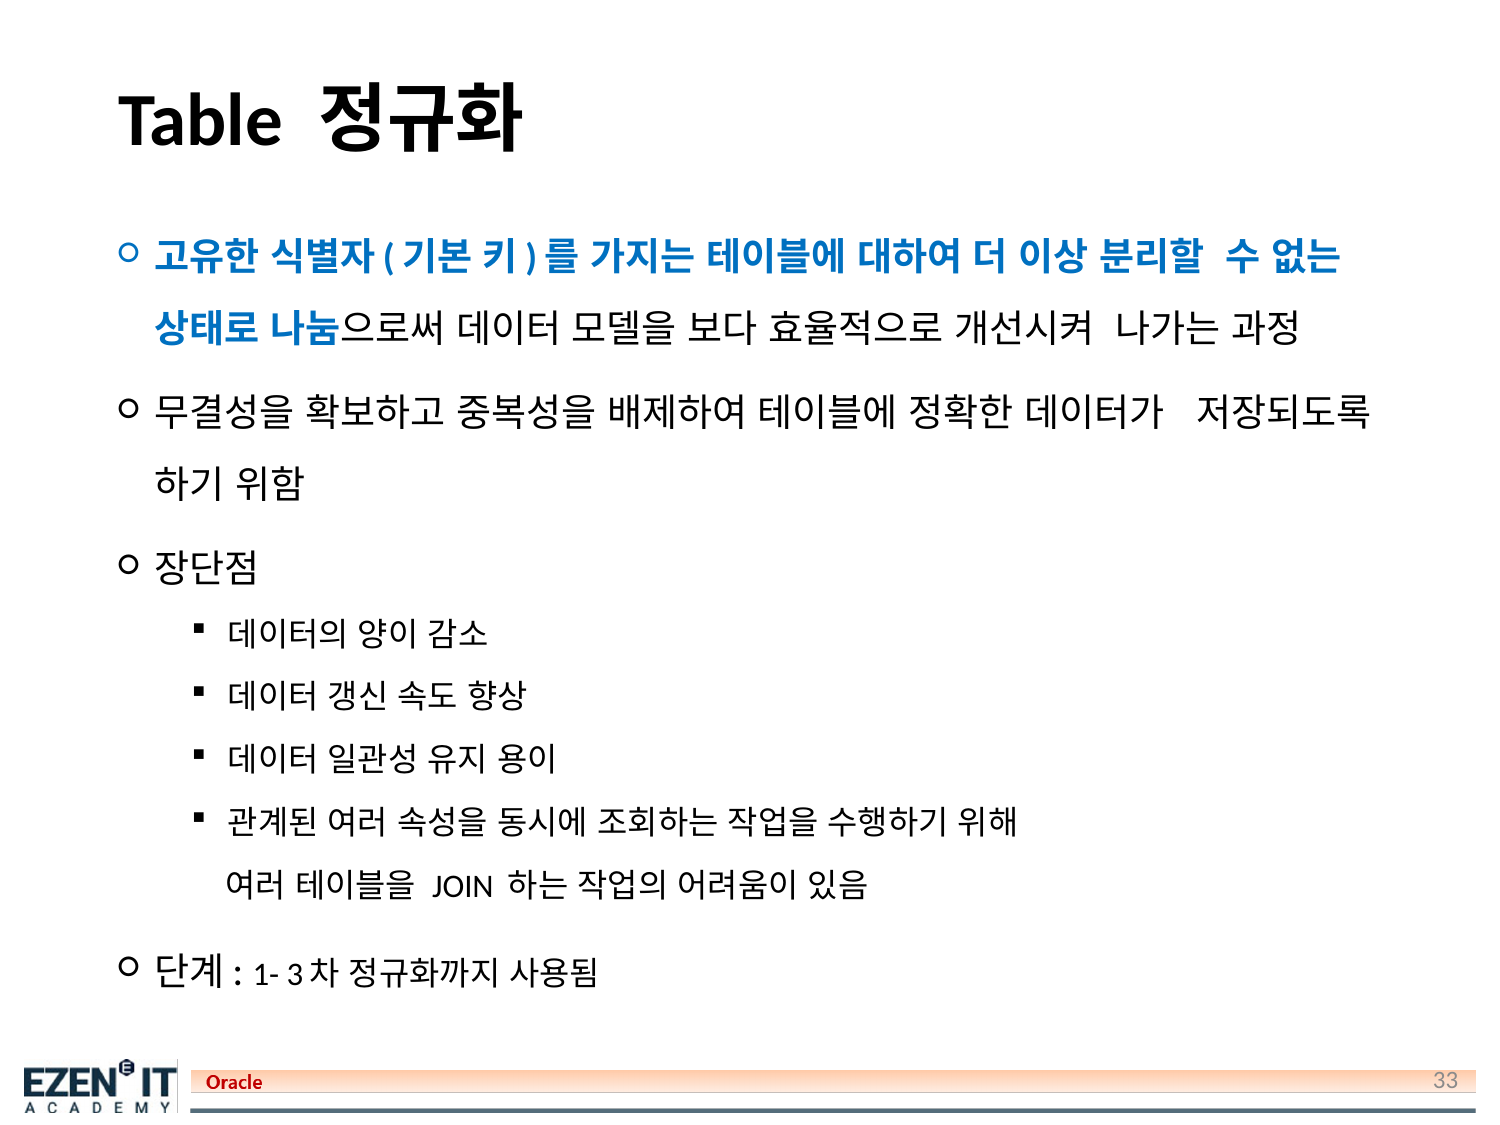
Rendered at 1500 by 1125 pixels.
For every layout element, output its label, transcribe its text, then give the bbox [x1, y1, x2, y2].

slide_number 33 [1400, 1048, 1474, 1109]
picture [24, 1059, 1476, 1113]
title Table 정규화 [103, 59, 1397, 183]
list 고유한 식별자(기본 키)를 가지는 테이블에 대하여 더 이상 분리할 수 없는 상태로 나눔으로써 데이터 모델을 보다 효율적으로 개선시켜 나가는 과정 무결성을 확보하고 중복성을 배제하여 테이블에 정확한 데이터가 저장되도록 하기 위함 장단점 데이터의 양이 감소 데이터 갱신 속도 향상 데이터 일관성 유지 용이 관계된 여러 속성을 동시에 조회하는 작업을 수행하기 위해 여러 테이블을 JOIN 하는 작업의 어려움이 있음 단계: 1- 3차 정규화까지 사용됨 [103, 197, 1397, 1014]
